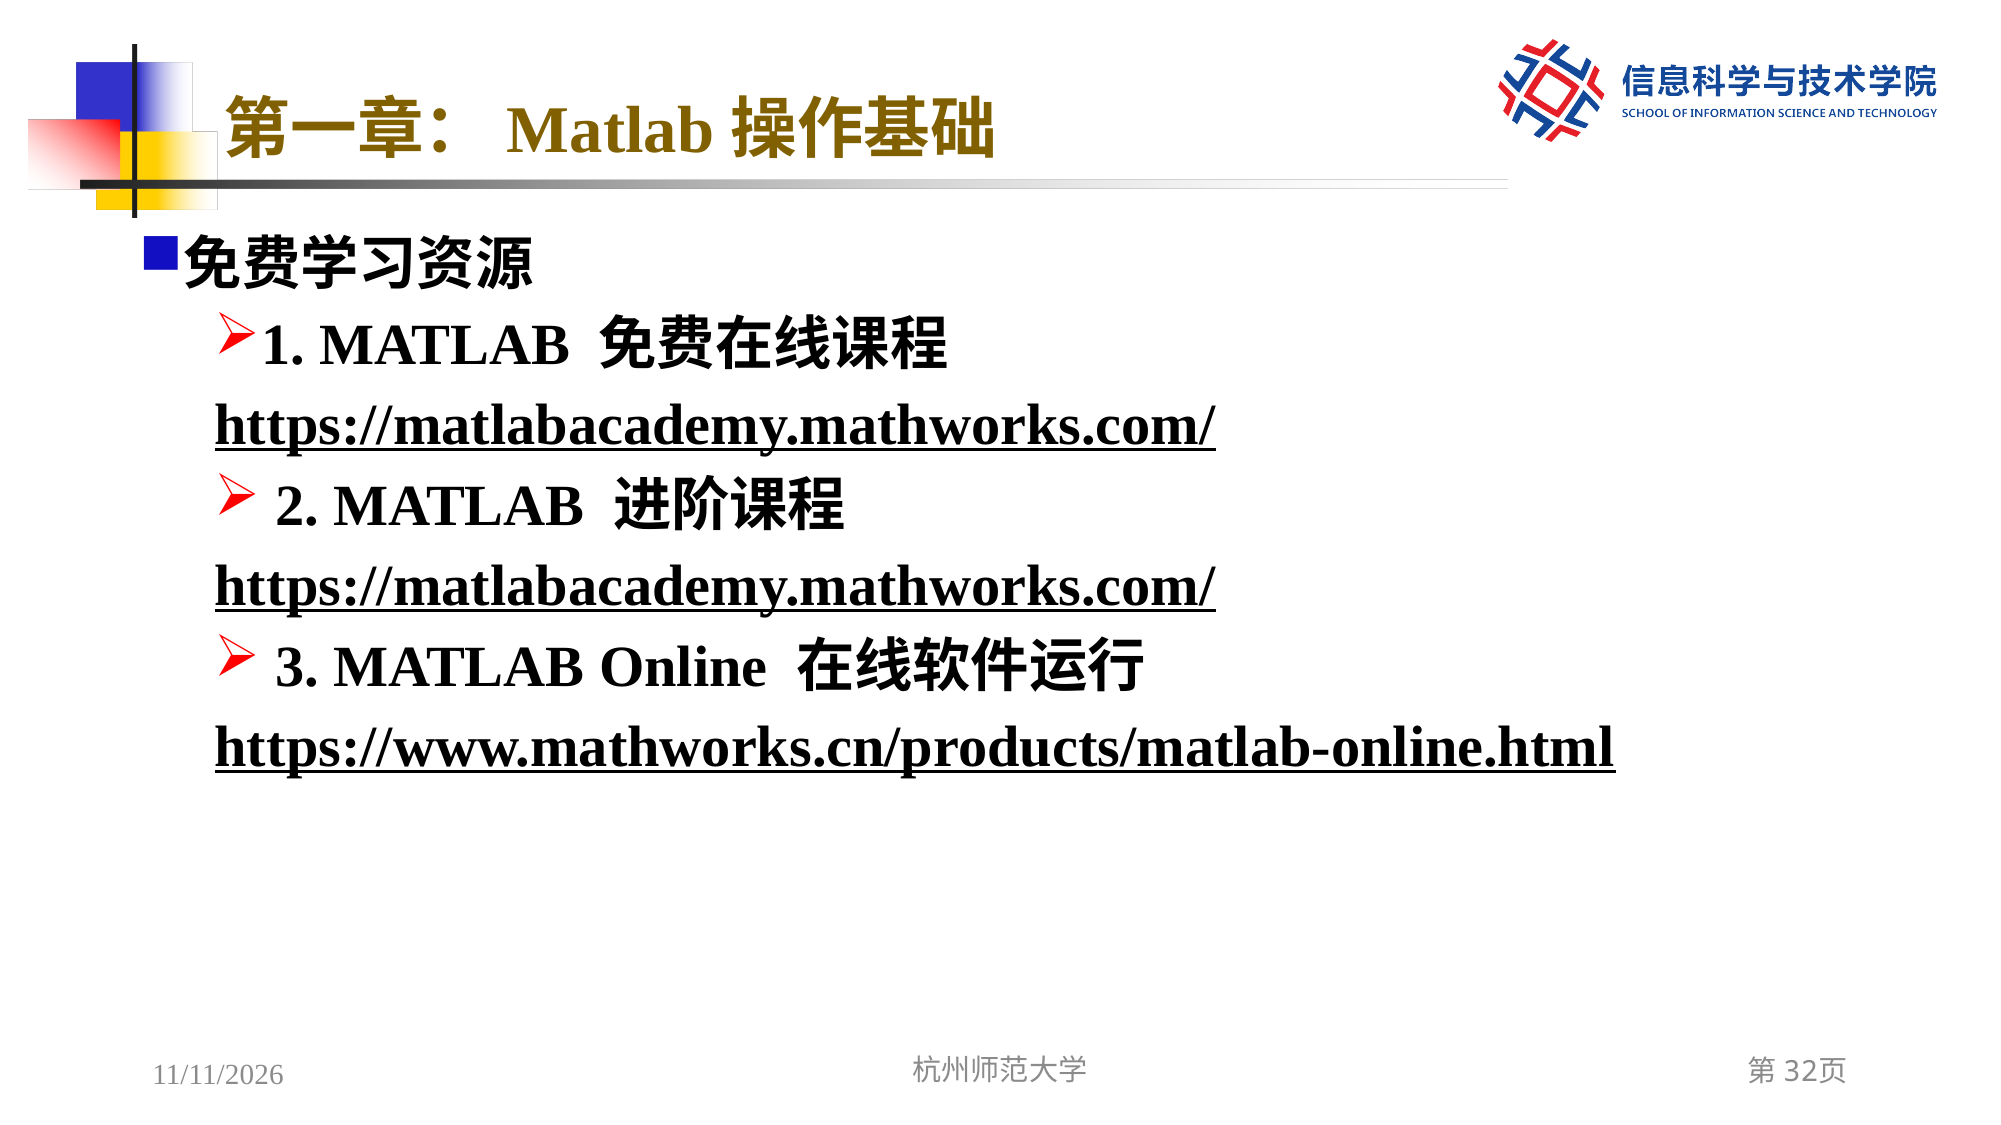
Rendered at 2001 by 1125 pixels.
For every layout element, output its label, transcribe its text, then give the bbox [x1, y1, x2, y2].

list 免费学习资源 1. MATLAB 免费在线课程 https://matlabacademy.mathworks.com/ 2. MATLAB 进阶课程 https://matlabacademy.mathworks.com/ 3. MATLAB Online 在线软件运行 https://www.mathworks.cn/products/matlab-online.html [87, 218, 1908, 1021]
slide_number 第32页 [1412, 1042, 1863, 1103]
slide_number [137, 1042, 588, 1103]
picture [28, 39, 1937, 218]
footer 杭州师范大学 [662, 1042, 1338, 1103]
title 第一章：Matlab操作基础 [208, 87, 1490, 176]
